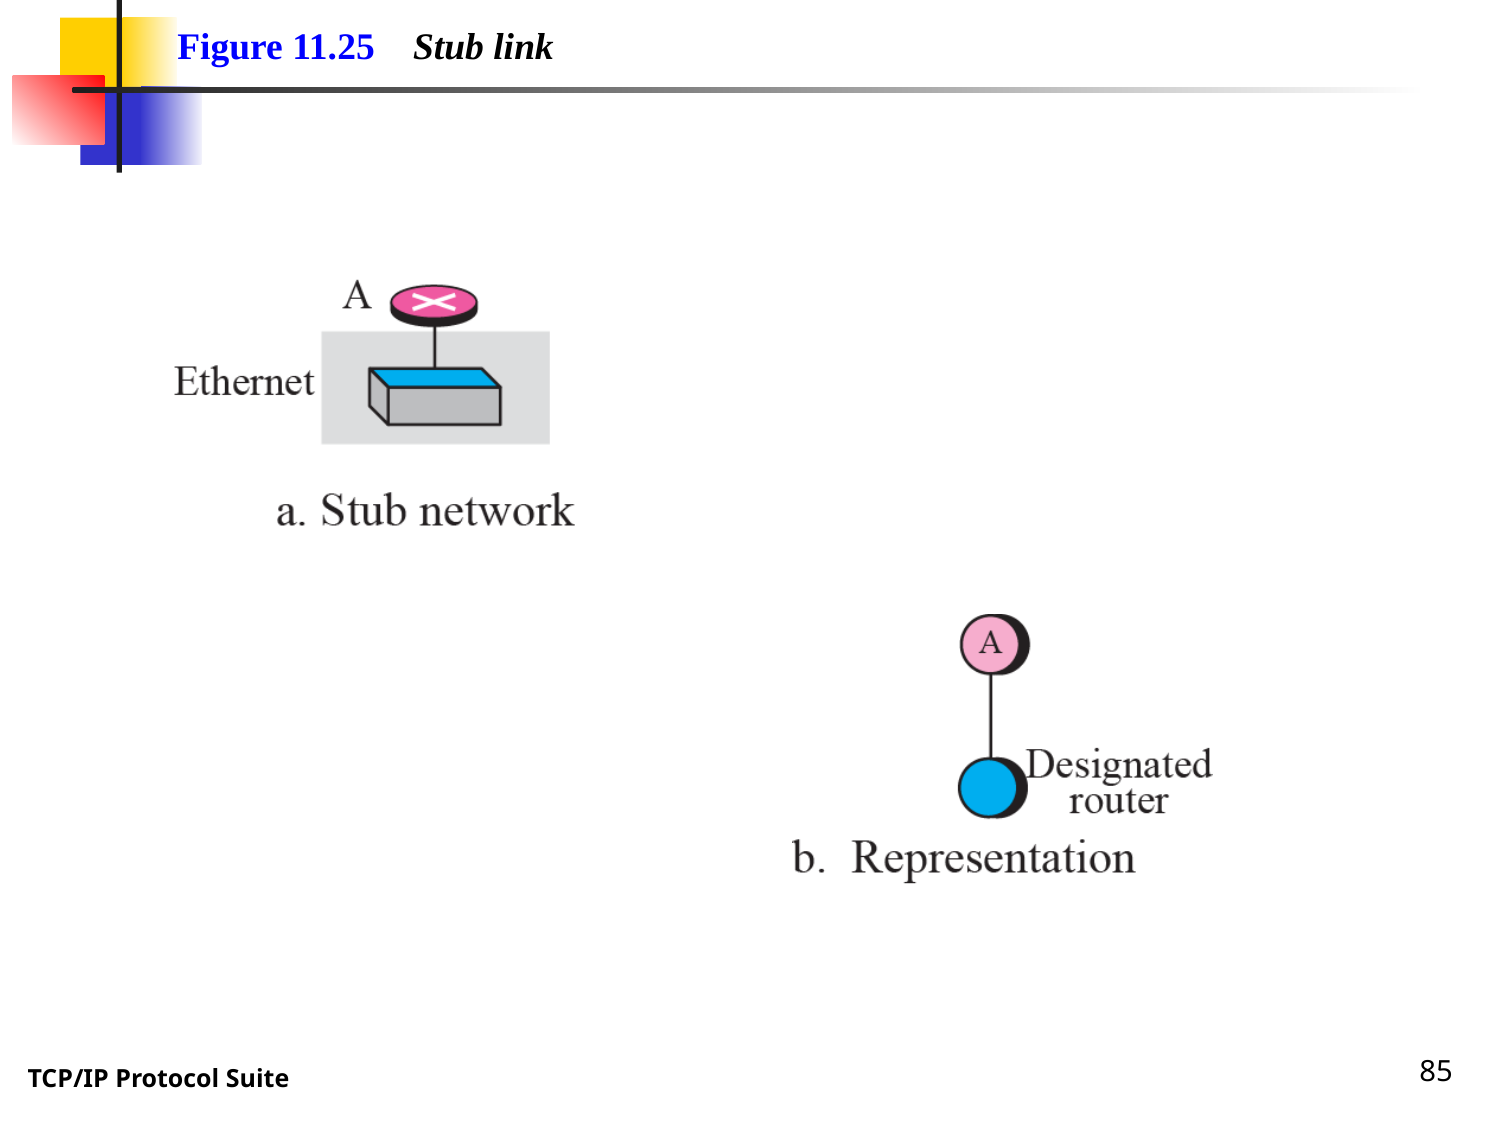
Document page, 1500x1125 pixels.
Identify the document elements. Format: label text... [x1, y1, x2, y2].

text_box Figure 11.25 Stub link [162, 14, 1100, 75]
slide_number 85 [1155, 1024, 1468, 1100]
text_box [141, 93, 202, 165]
text_box [122, 17, 177, 86]
text_box [72, 87, 1423, 93]
footer TCP/IP Protocol Suite [12, 1025, 488, 1100]
text_box [80, 93, 116, 165]
picture [174, 274, 576, 541]
text_box [116, 93, 122, 173]
picture [792, 614, 1213, 888]
text_box [116, 0, 122, 87]
text_box [60, 17, 116, 86]
text_box [12, 75, 105, 145]
text_box [122, 93, 141, 165]
